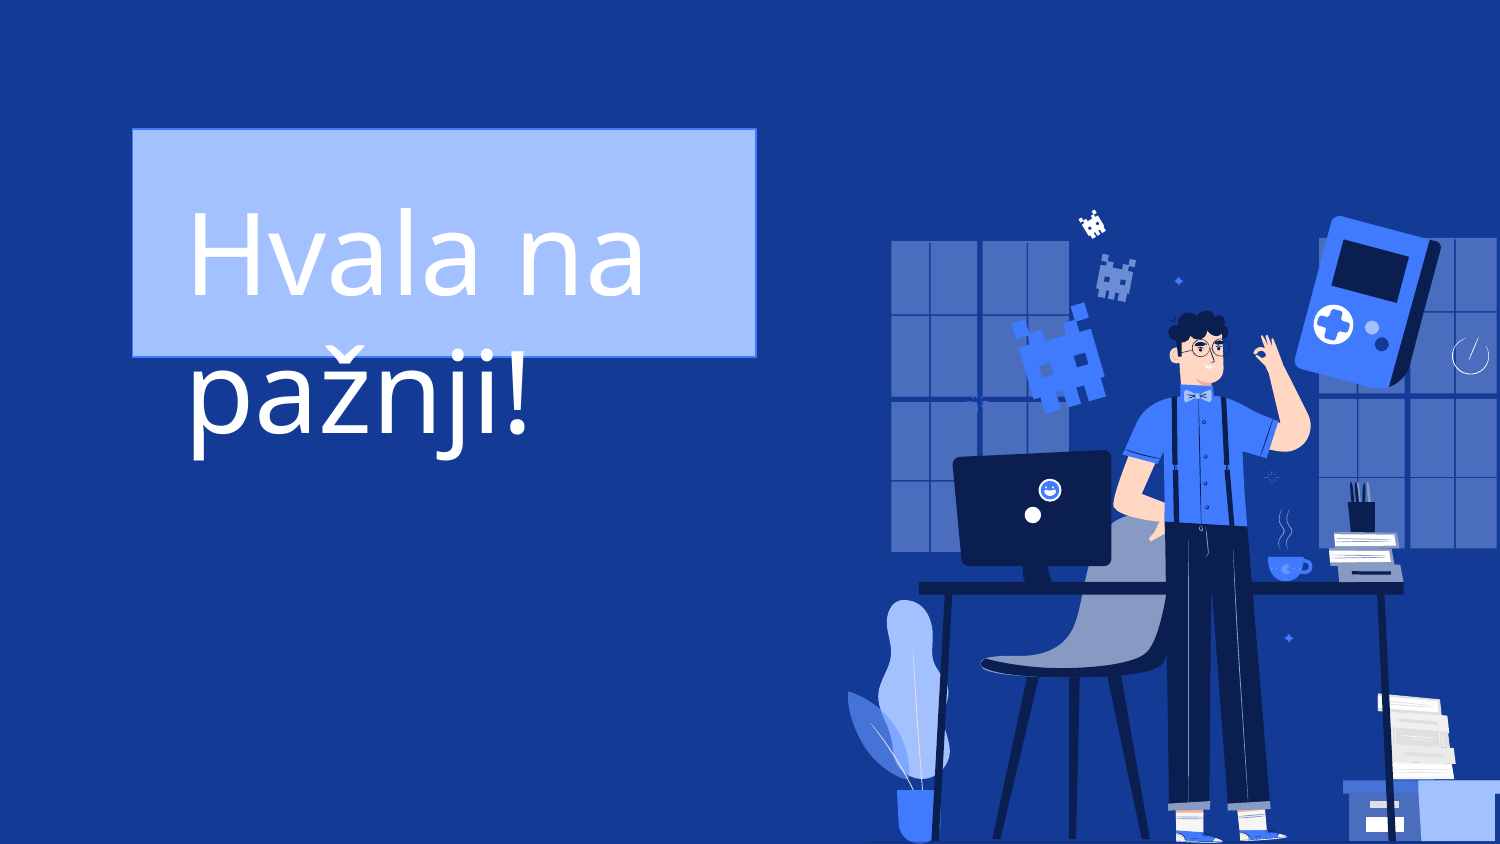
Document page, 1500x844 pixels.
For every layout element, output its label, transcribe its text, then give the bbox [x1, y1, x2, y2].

text_box [132, 128, 756, 357]
title Hvala na pažnji! [169, 166, 809, 320]
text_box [832, 209, 1500, 844]
